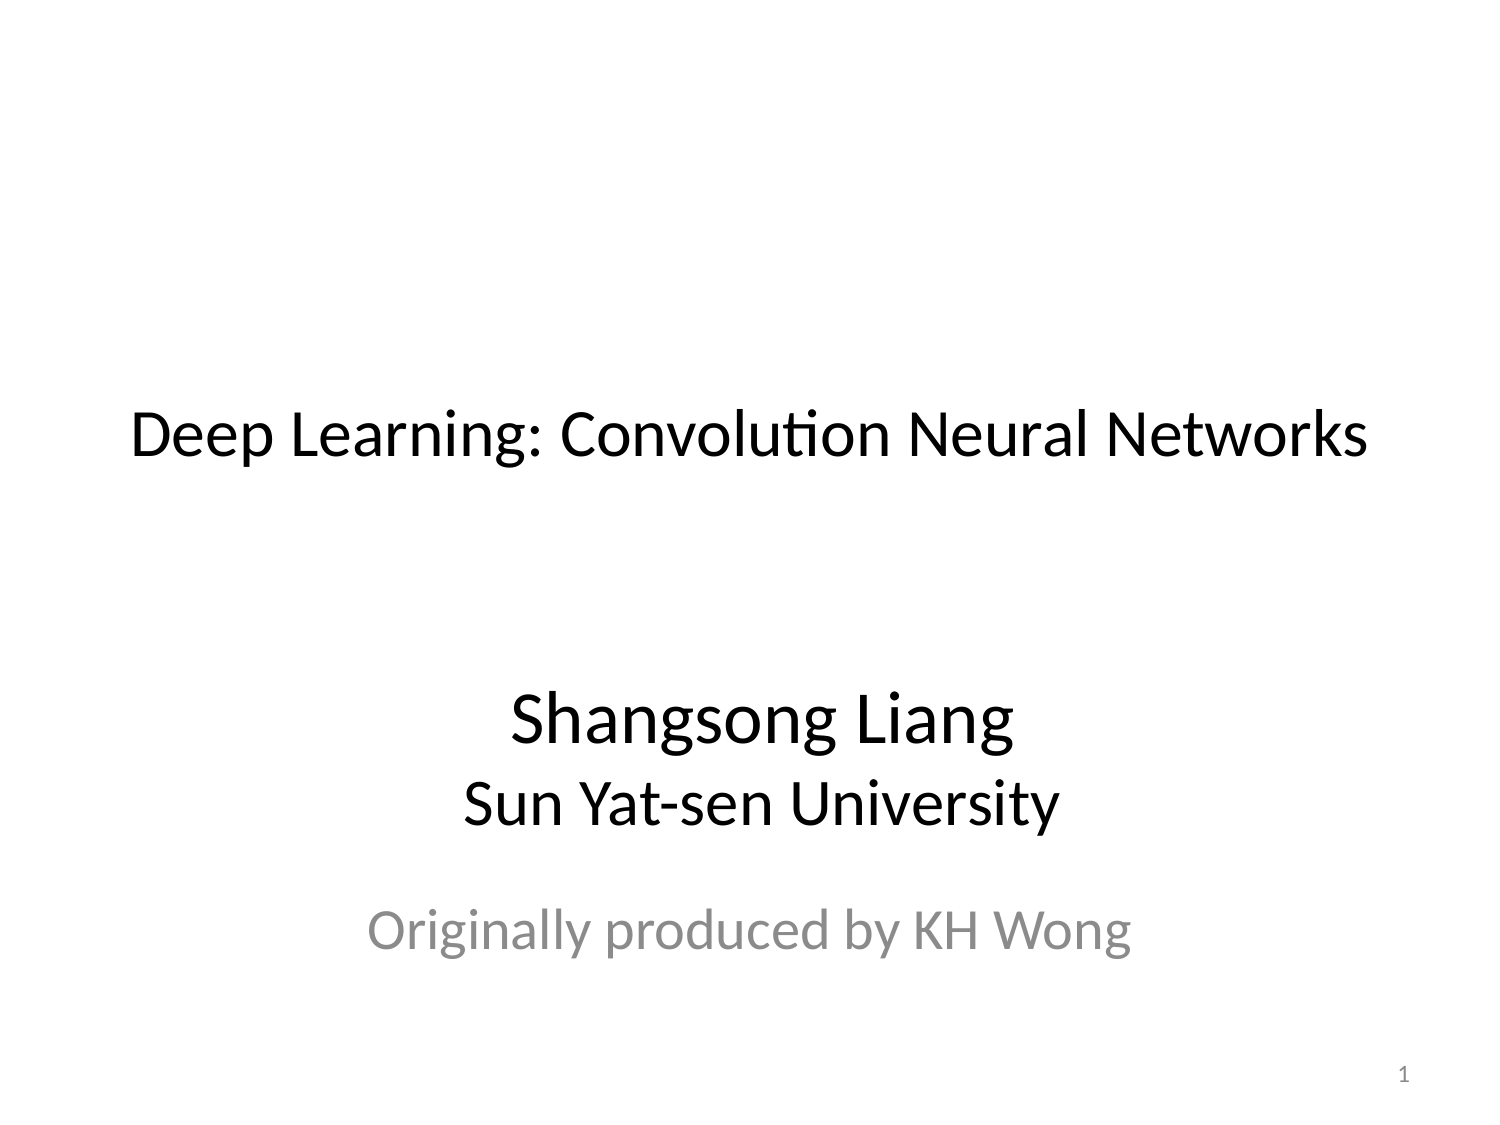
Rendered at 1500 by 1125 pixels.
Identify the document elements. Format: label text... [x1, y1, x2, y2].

text_box Shangsong Liang Sun Yat-sen University [49, 661, 1475, 846]
subtitle Originally produced by KH Wong [225, 883, 1275, 997]
title Deep Learning: Convolution Neural Networks [112, 349, 1388, 591]
slide_number 1 [1074, 1042, 1425, 1103]
